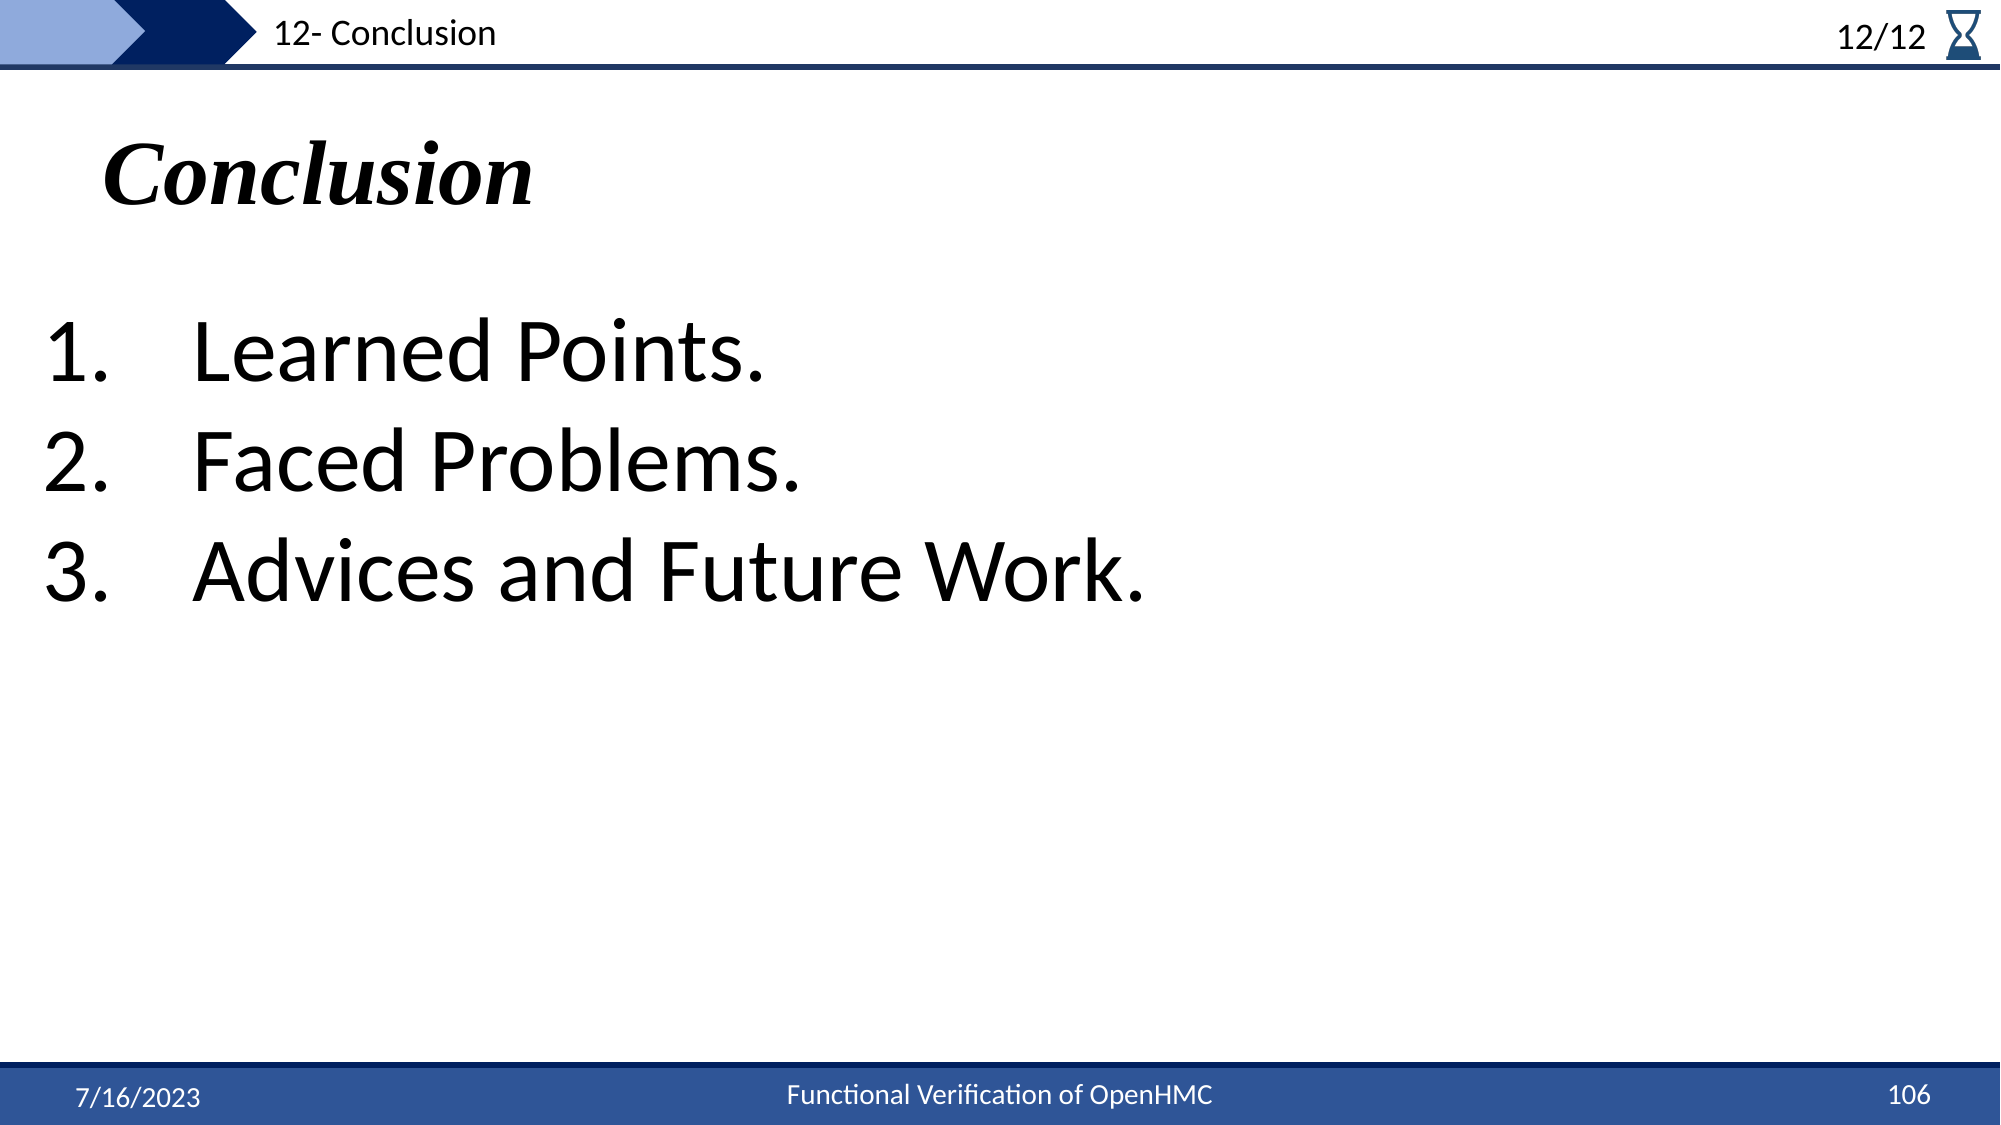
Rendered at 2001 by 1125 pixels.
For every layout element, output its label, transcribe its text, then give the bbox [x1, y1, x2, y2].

picture [1934, 5, 1993, 65]
footer Functional Verification of OpenHMC [662, 1063, 1338, 1124]
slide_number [60, 1065, 510, 1125]
slide_number 106 [1496, 1063, 1947, 1124]
list 12- Conclusion [258, 5, 734, 61]
title Conclusion [87, 96, 1813, 253]
list 12/12 [1791, 9, 1942, 61]
text_box Learned Points. Faced Problems. Advices and Future Work. [28, 282, 1479, 628]
